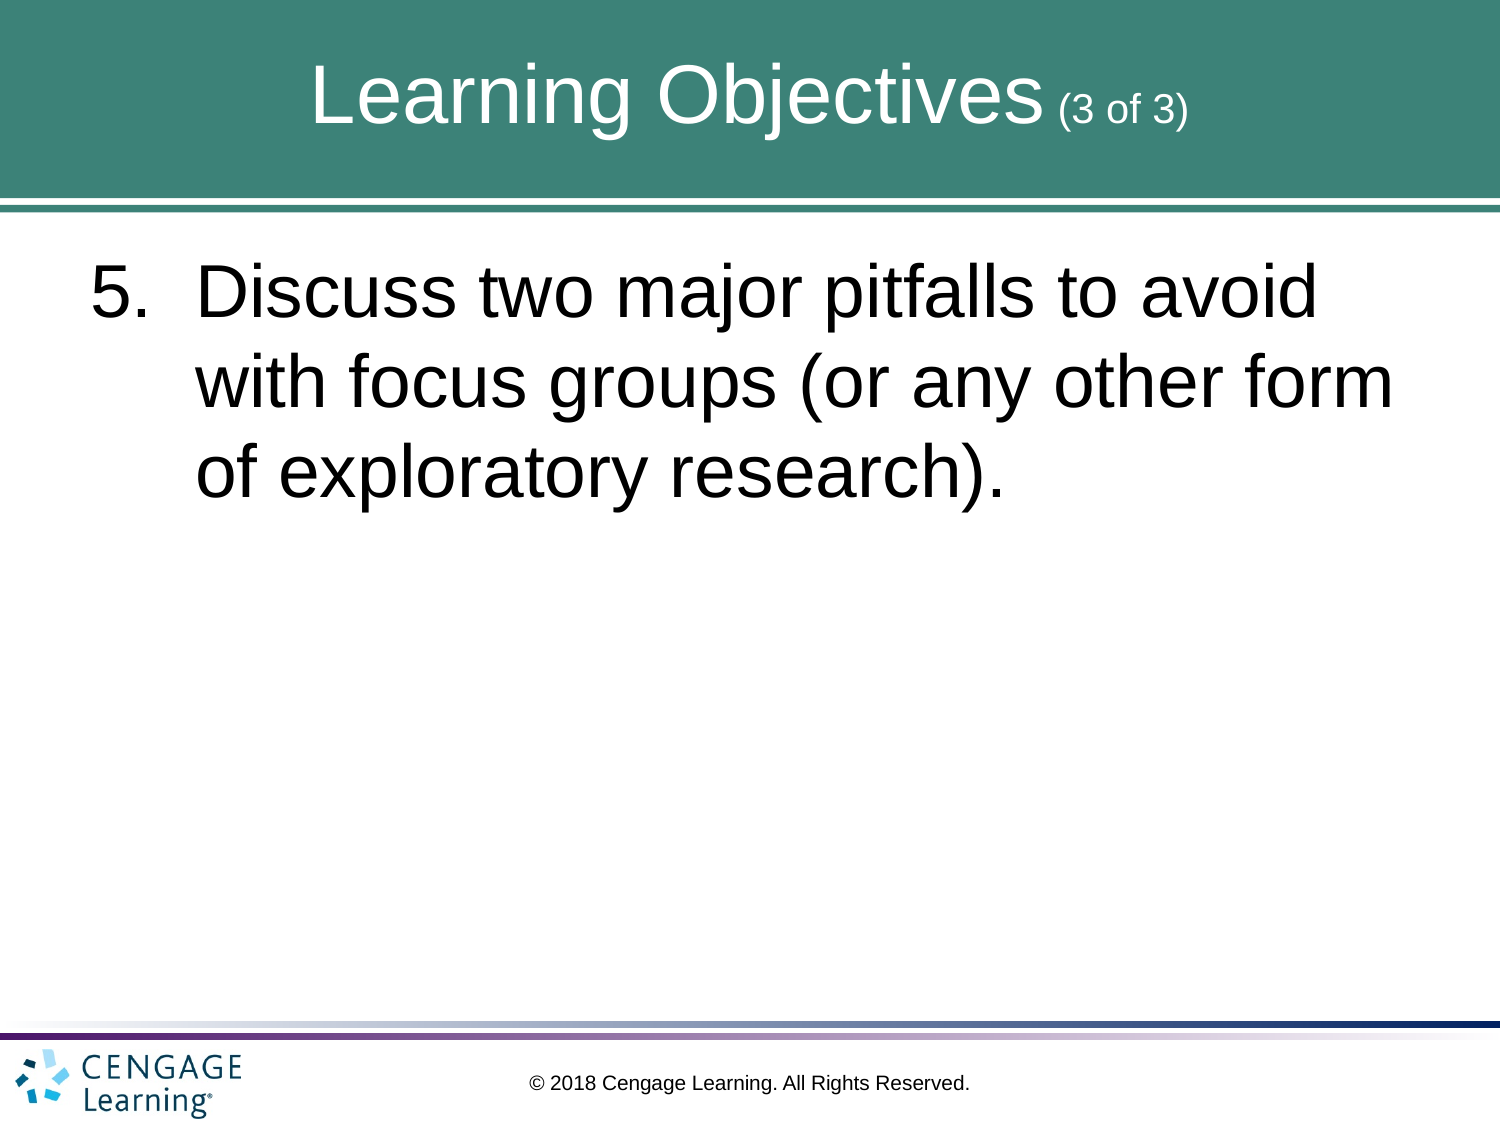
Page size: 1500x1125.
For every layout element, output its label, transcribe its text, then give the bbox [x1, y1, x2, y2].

picture [15, 1049, 241, 1119]
list Discuss two major pitfalls to avoid with focus groups (or any other form of exploratory research). [74, 234, 1426, 1001]
title Learning Objectives (3 of 3) [37, 0, 1463, 181]
